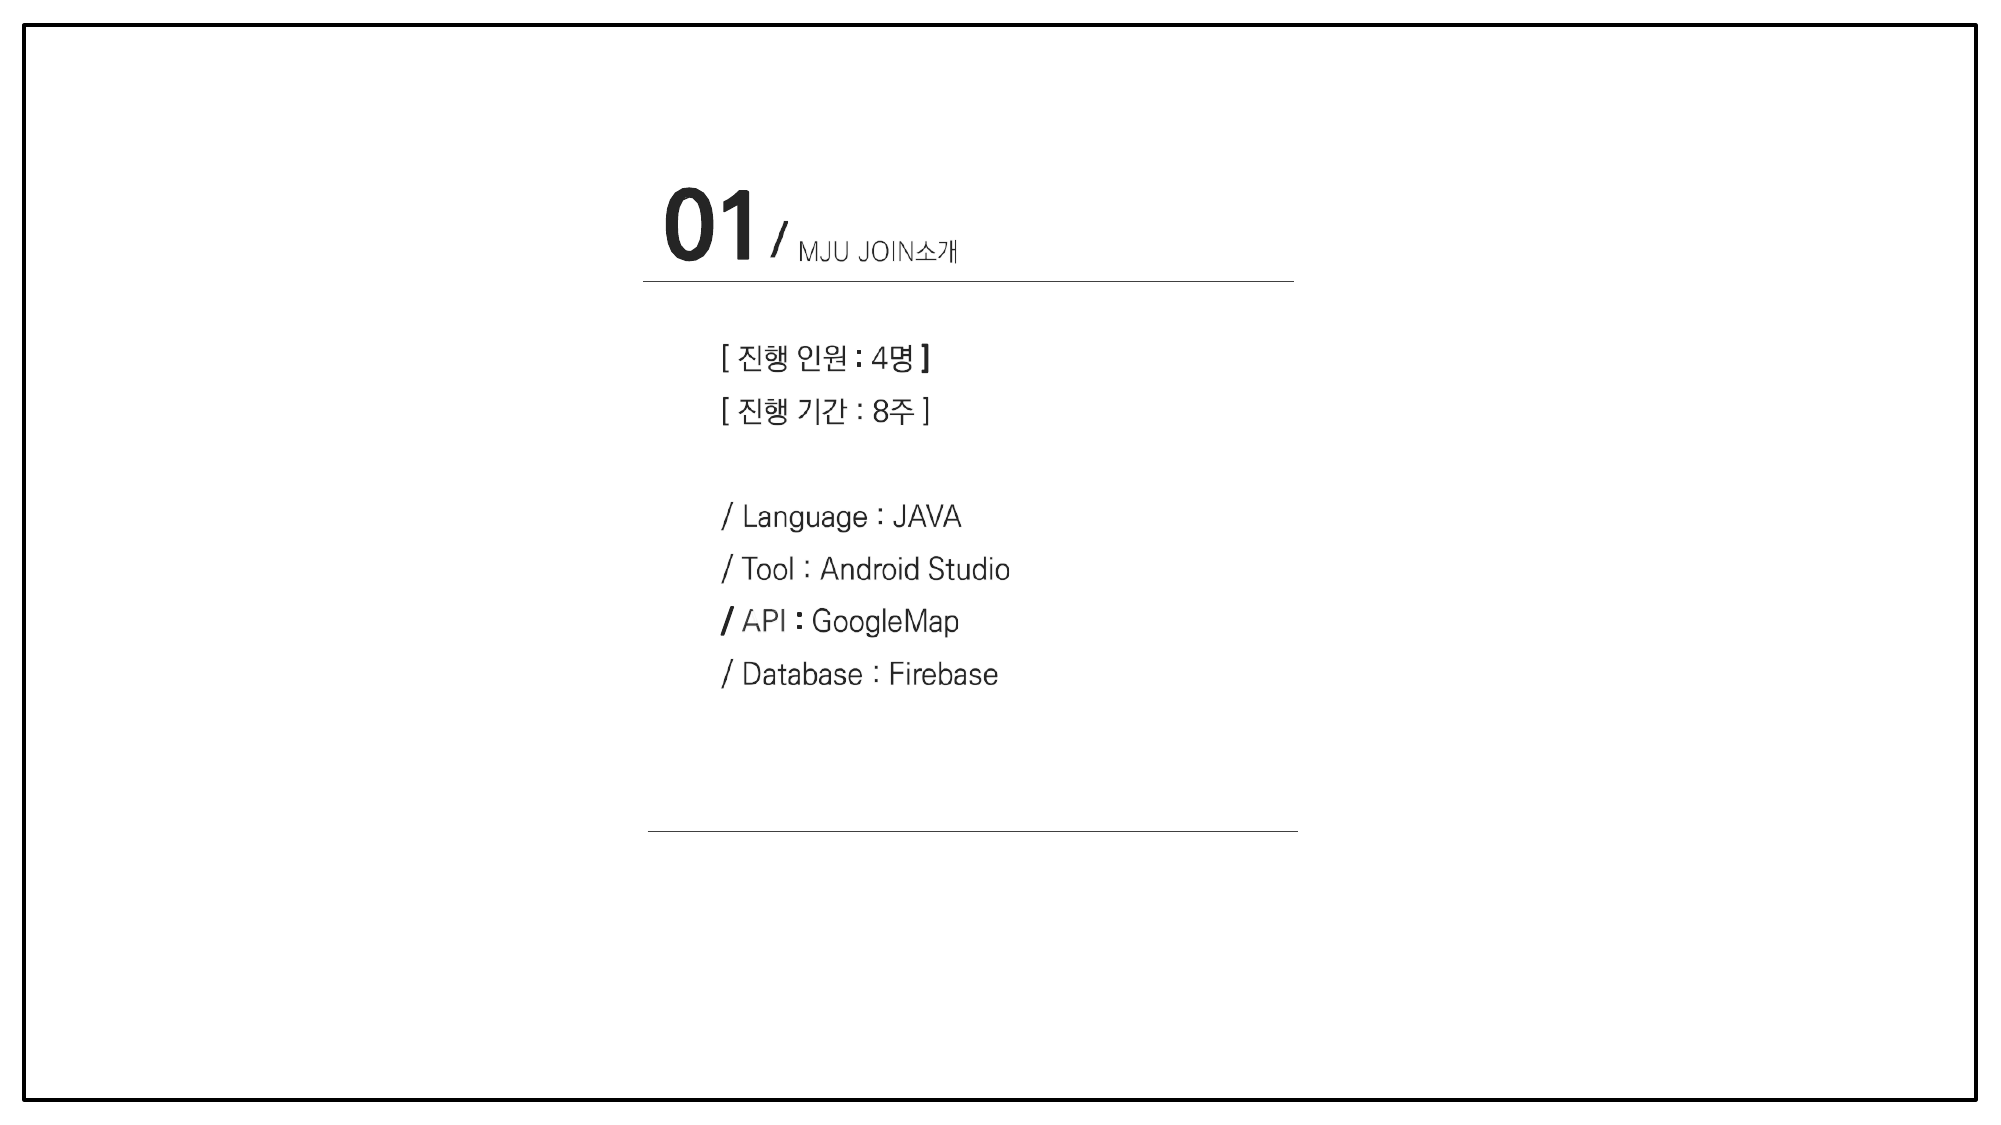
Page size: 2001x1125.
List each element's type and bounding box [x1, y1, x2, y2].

text_box [871, 344, 912, 373]
text_box [720, 606, 785, 636]
text_box [666, 187, 749, 261]
text_box [720, 501, 962, 533]
text_box [722, 396, 929, 426]
text_box [769, 220, 789, 258]
text_box [799, 239, 957, 264]
text_box [720, 658, 998, 689]
text_box [720, 553, 1010, 584]
text_box [922, 344, 928, 373]
text_box [722, 343, 846, 374]
text_box [812, 607, 959, 638]
